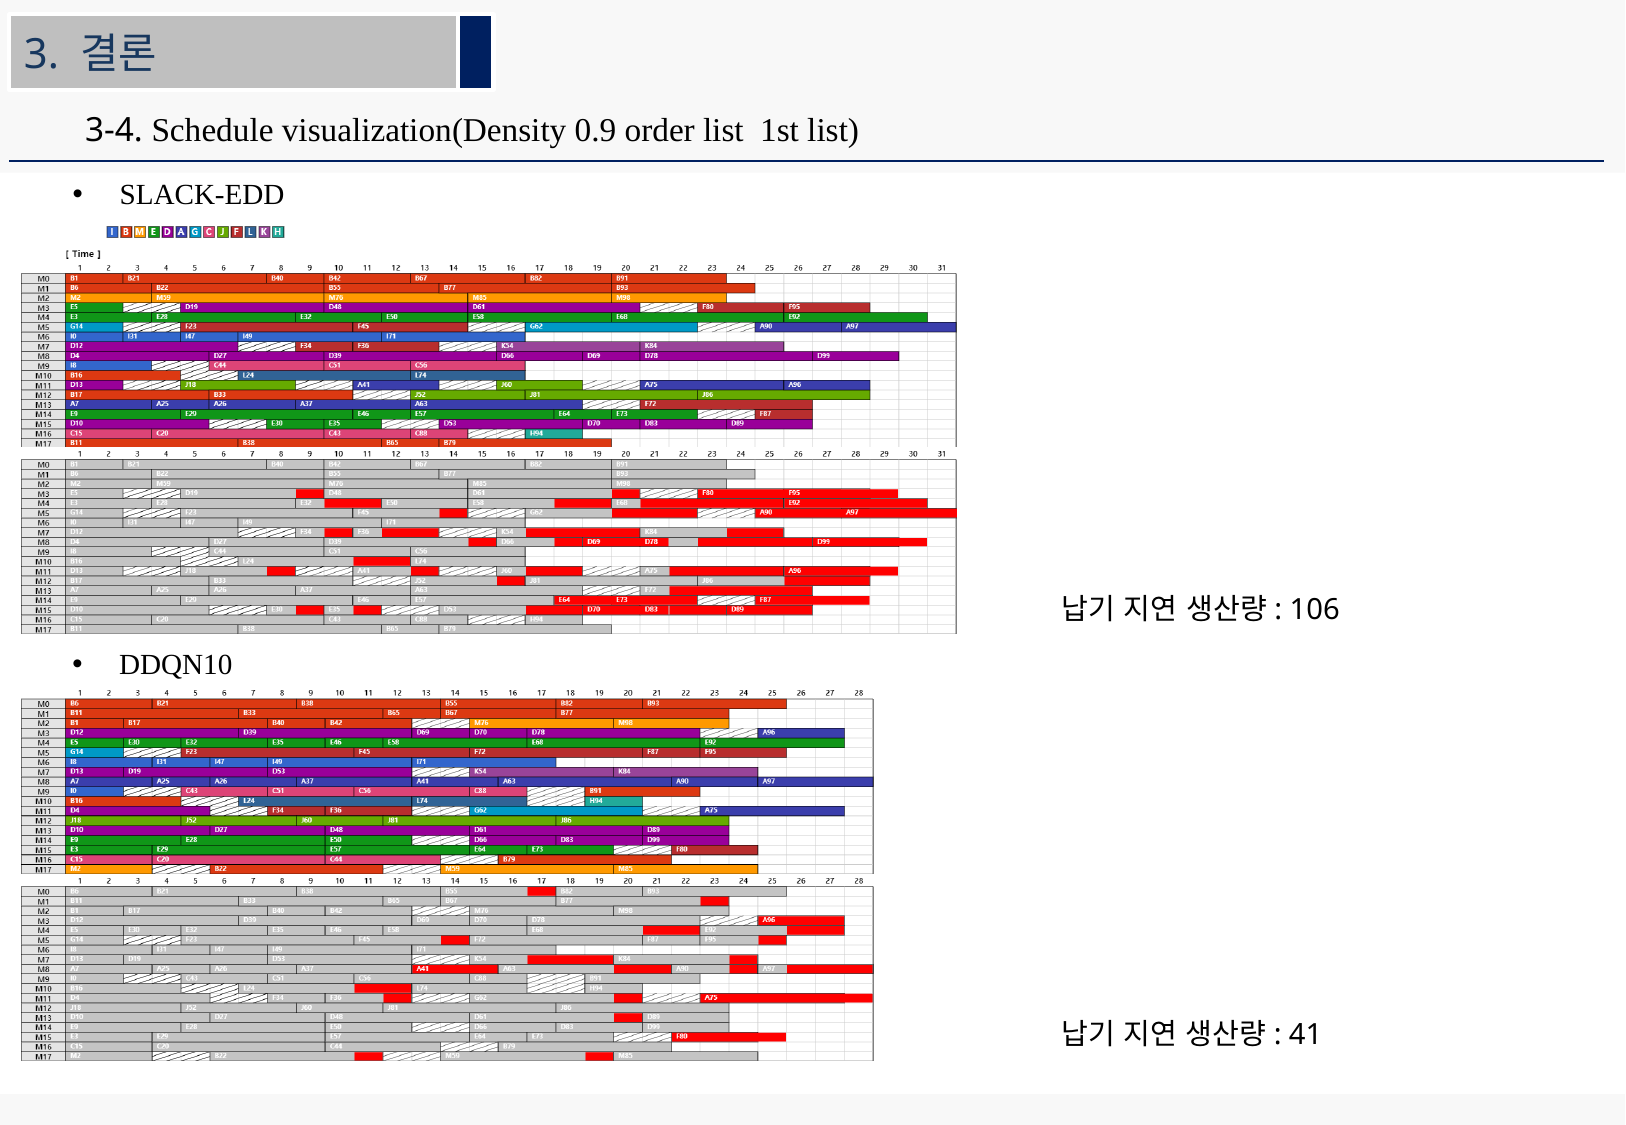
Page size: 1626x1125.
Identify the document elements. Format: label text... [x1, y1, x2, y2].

text_box [456, 12, 496, 92]
text_box 3. 결론 [7, 12, 457, 92]
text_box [20, 218, 967, 634]
text_box [0, 171, 1625, 1096]
text_box 납기 지연 생산량: 41 [1046, 1008, 1338, 1058]
text_box 3-4. Schedule visualization(Density 0.9 order list 1st list) [70, 100, 876, 155]
text_box 납기 지연 생산량: 106 [1047, 582, 1355, 633]
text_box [20, 687, 884, 1062]
text_box DDQN10 [57, 642, 248, 685]
text_box SLACK-EDD [57, 172, 300, 216]
